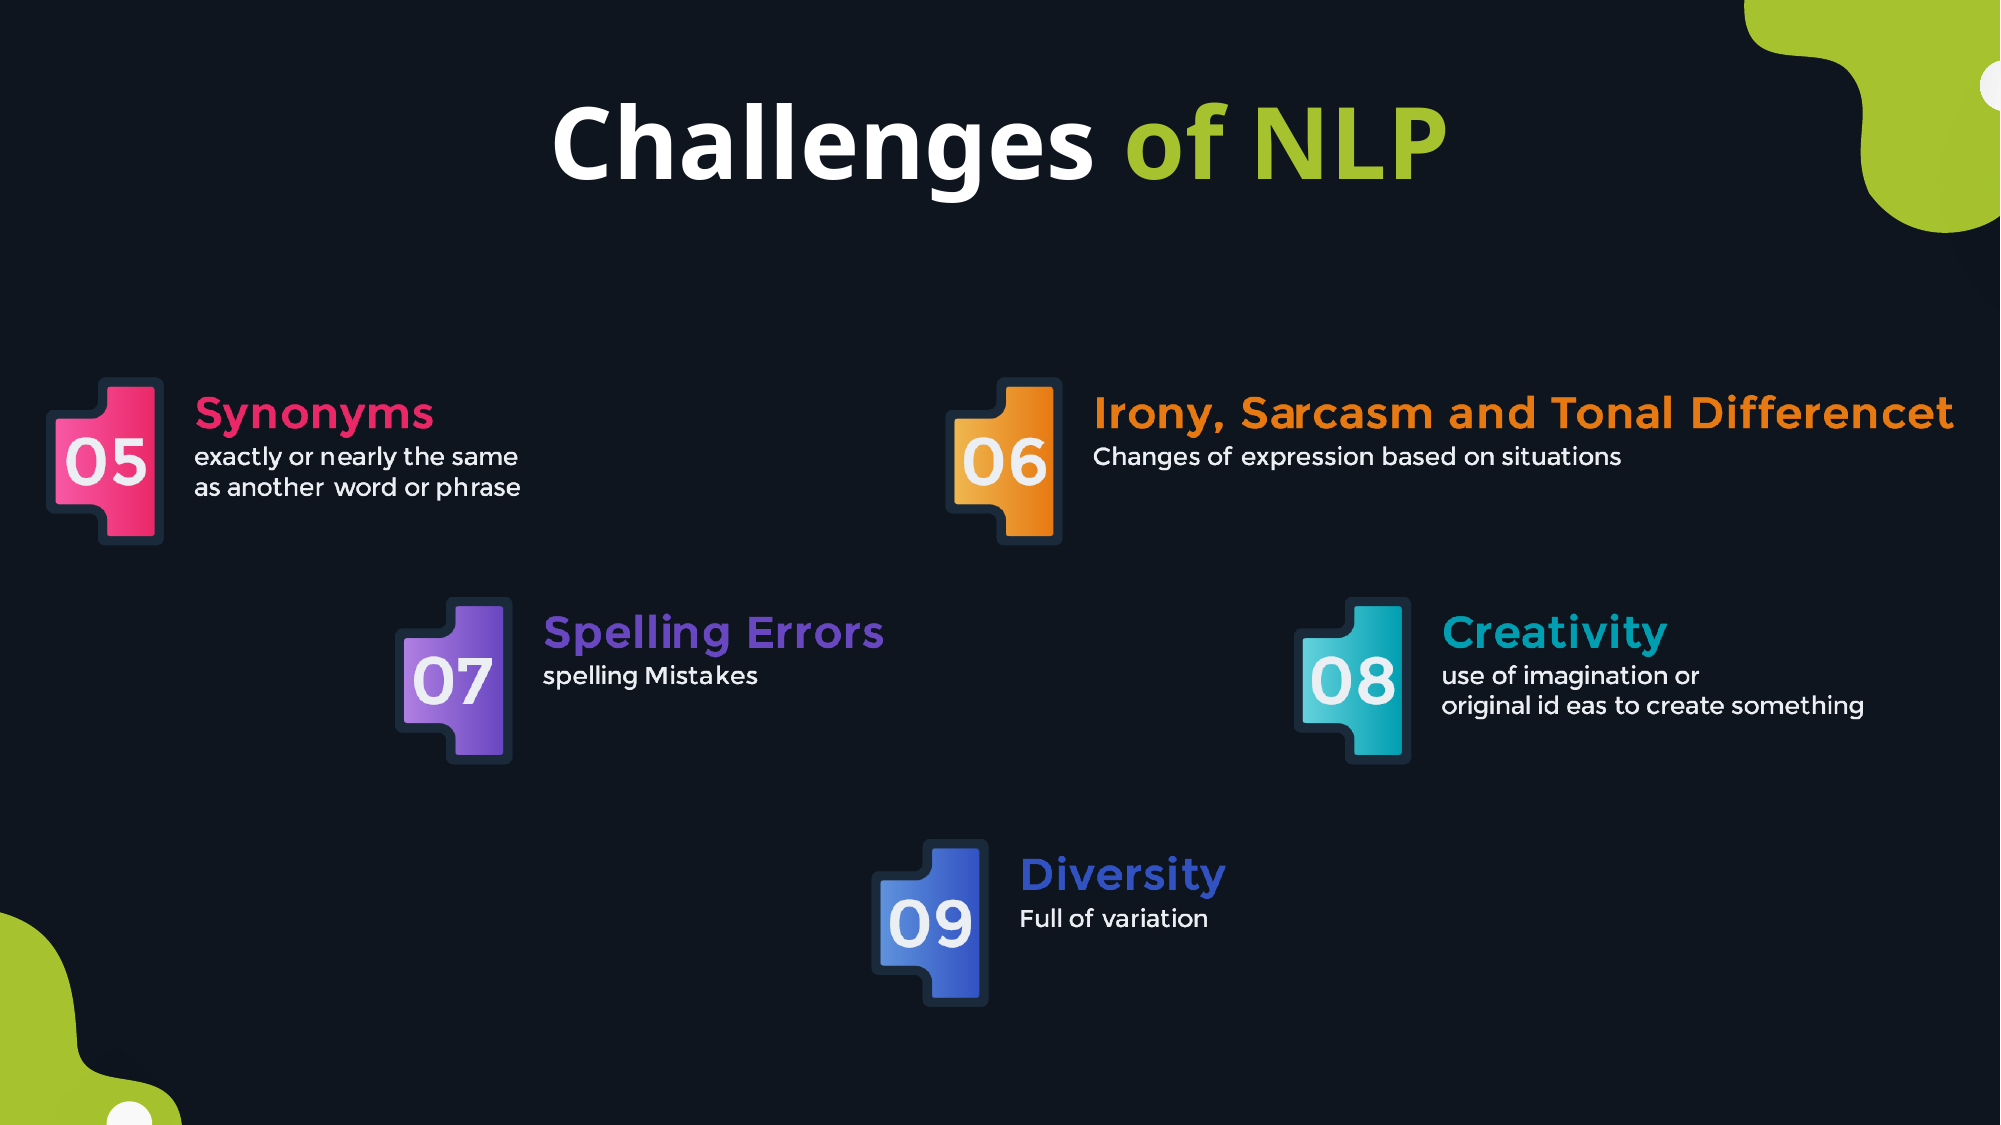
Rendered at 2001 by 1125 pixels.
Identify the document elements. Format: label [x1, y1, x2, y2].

picture [46, 377, 1954, 1007]
text_box [106, 1101, 153, 1125]
text_box [1980, 60, 2000, 111]
text_box [1743, 0, 2000, 234]
text_box [0, 911, 183, 1125]
